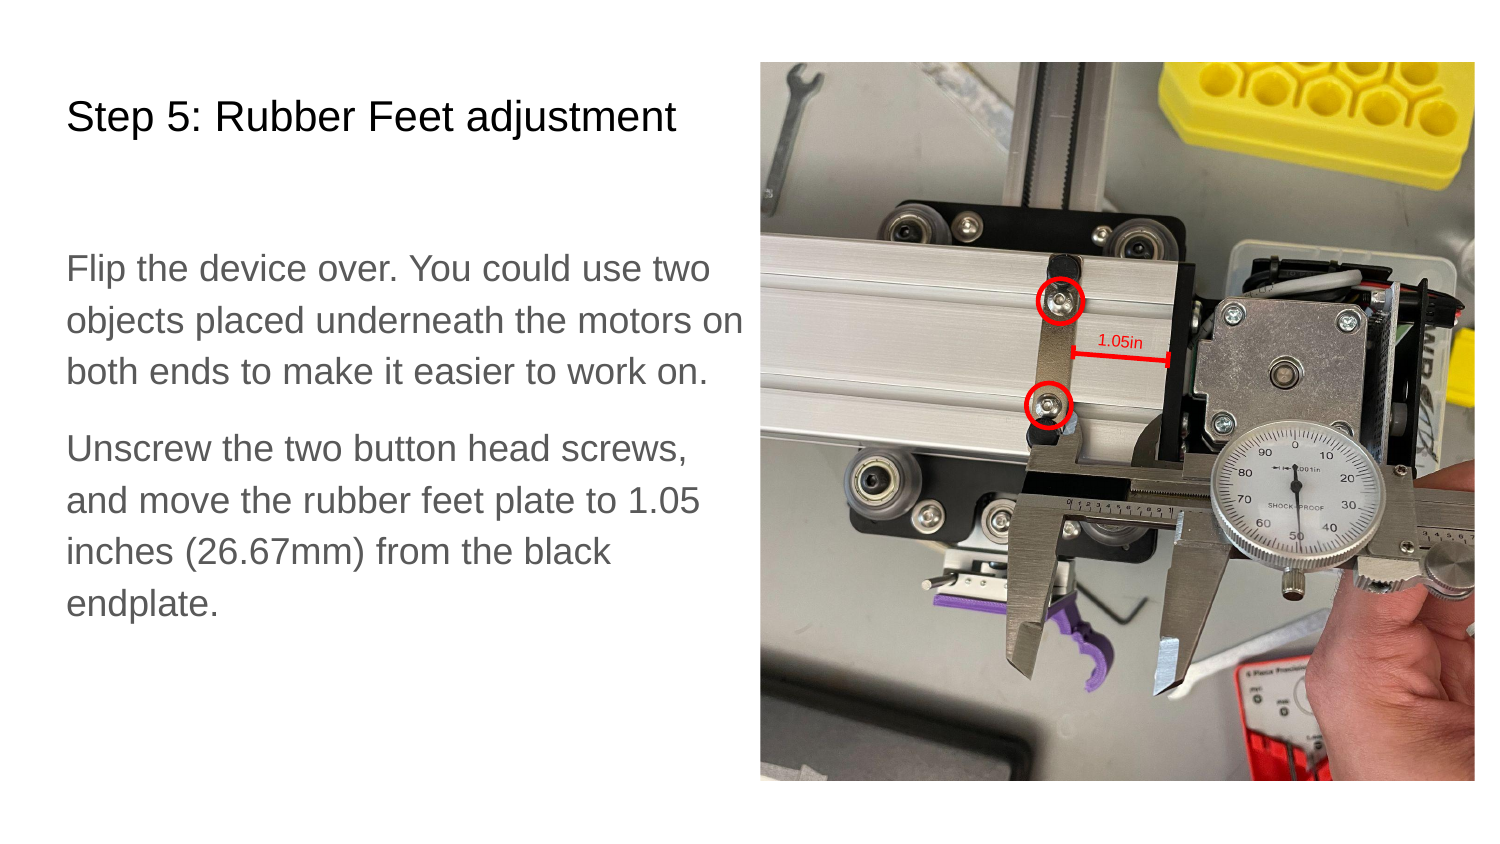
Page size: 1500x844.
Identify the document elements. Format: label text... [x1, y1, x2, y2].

title Step 5: Rubber Feet adjustment [51, 72, 708, 167]
picture [760, 62, 1475, 782]
list Flip the device over. You could use two objects placed underneath the motors on both ends to make it easier to work on. Unscrew the two button head screws, and move the rubber feet plate to 1.05 inches (26.67mm) from the black endplate. [51, 222, 756, 783]
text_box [1079, 353, 1163, 362]
